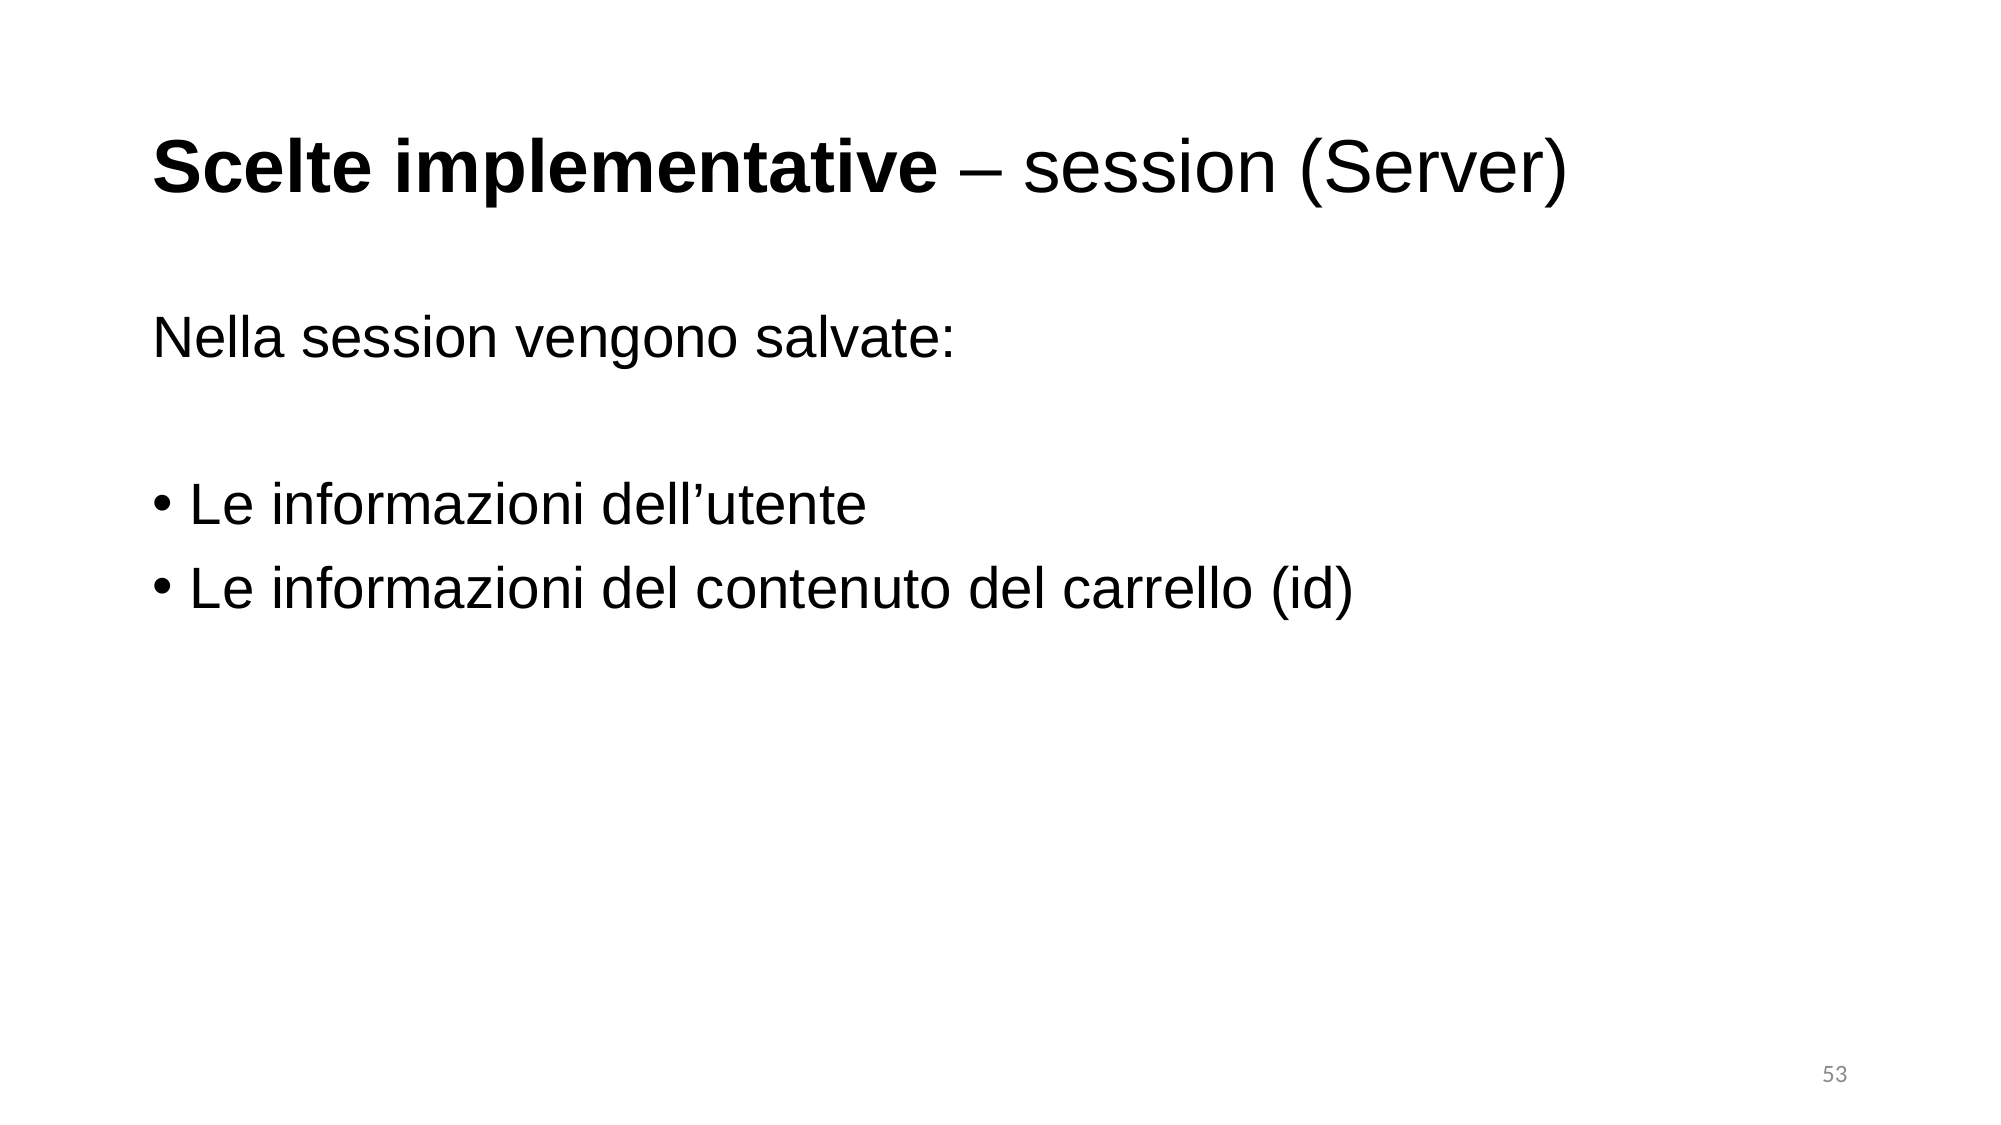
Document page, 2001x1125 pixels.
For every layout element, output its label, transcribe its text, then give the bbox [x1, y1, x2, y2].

text_box Scelte implementative – session (Server) [137, 59, 1863, 278]
text_box 53 [1412, 1042, 1863, 1103]
text_box Nella session vengono salvate: Le informazioni dell’utente Le informazioni del contenuto del carrello (id) [137, 299, 1863, 1013]
